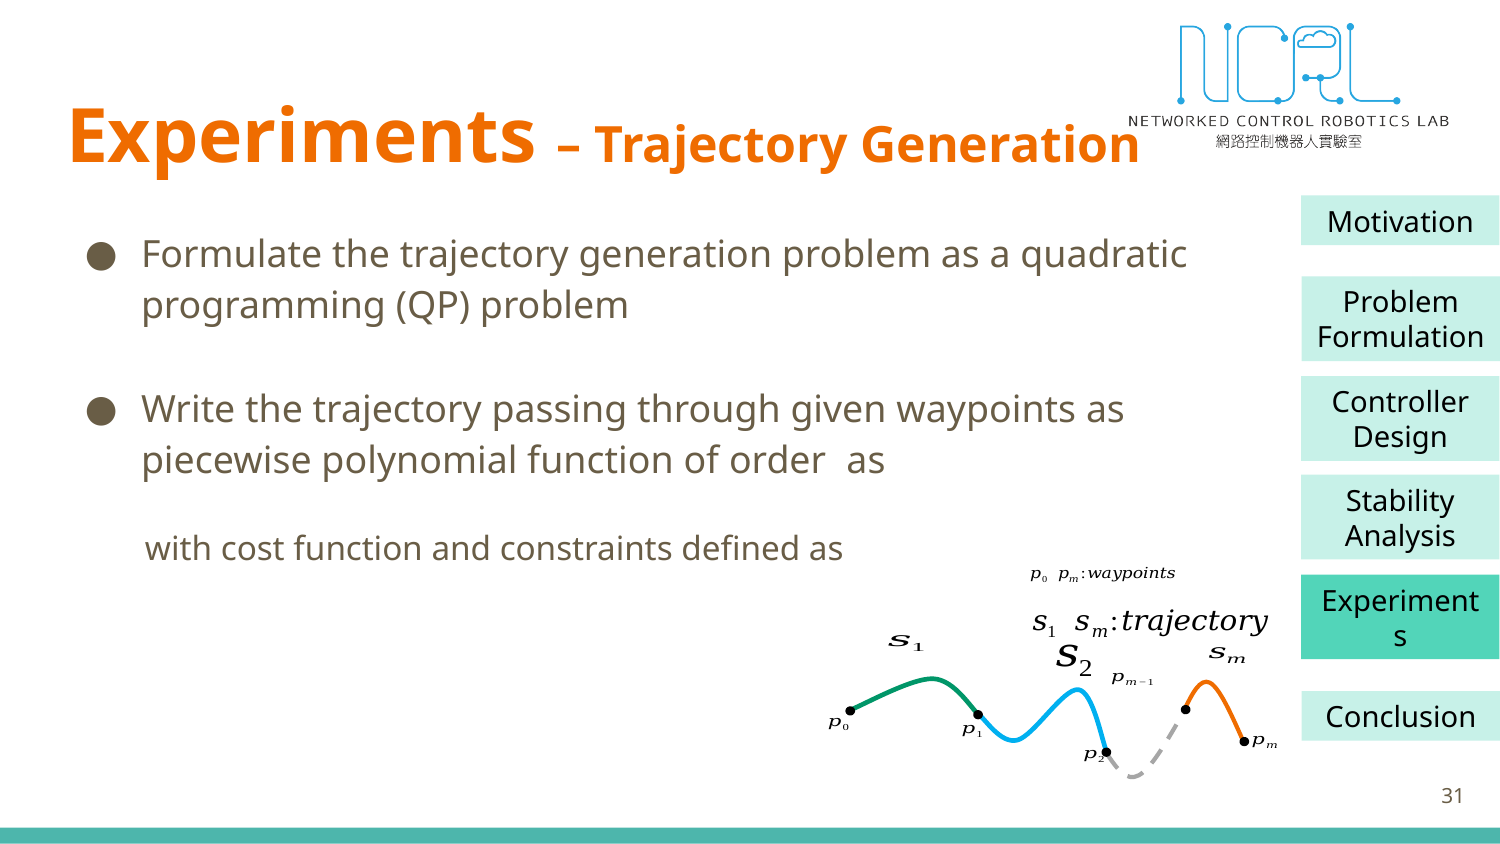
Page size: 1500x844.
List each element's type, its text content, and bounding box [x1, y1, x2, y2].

title Experiments – Trajectory Generation [51, 72, 1449, 189]
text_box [827, 564, 1278, 778]
picture [1116, 15, 1467, 155]
slide_number 31 [1389, 764, 1480, 830]
